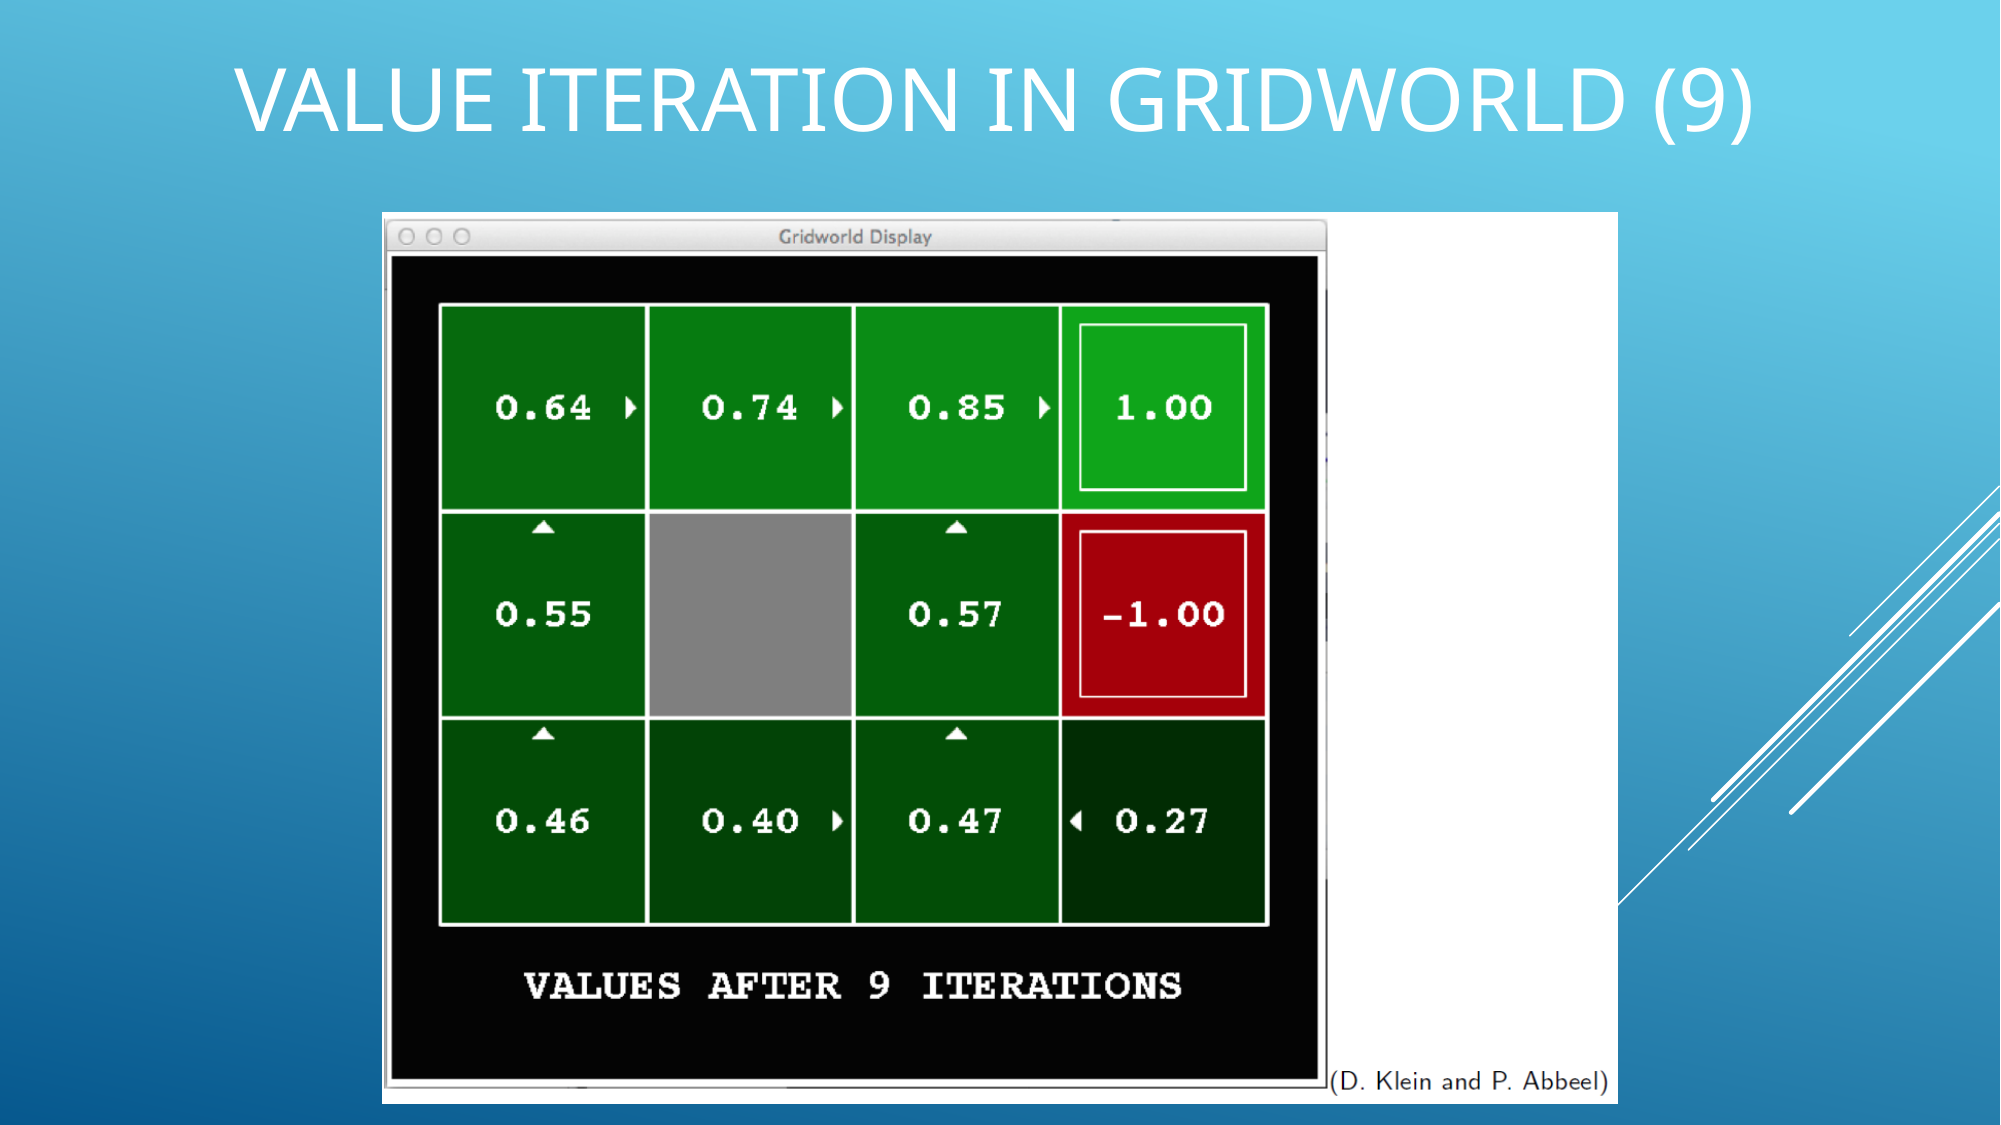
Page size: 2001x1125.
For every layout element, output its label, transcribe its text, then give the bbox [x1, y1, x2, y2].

picture [382, 211, 1618, 1104]
title Value iteration in gridworld (9) [99, 21, 1891, 157]
